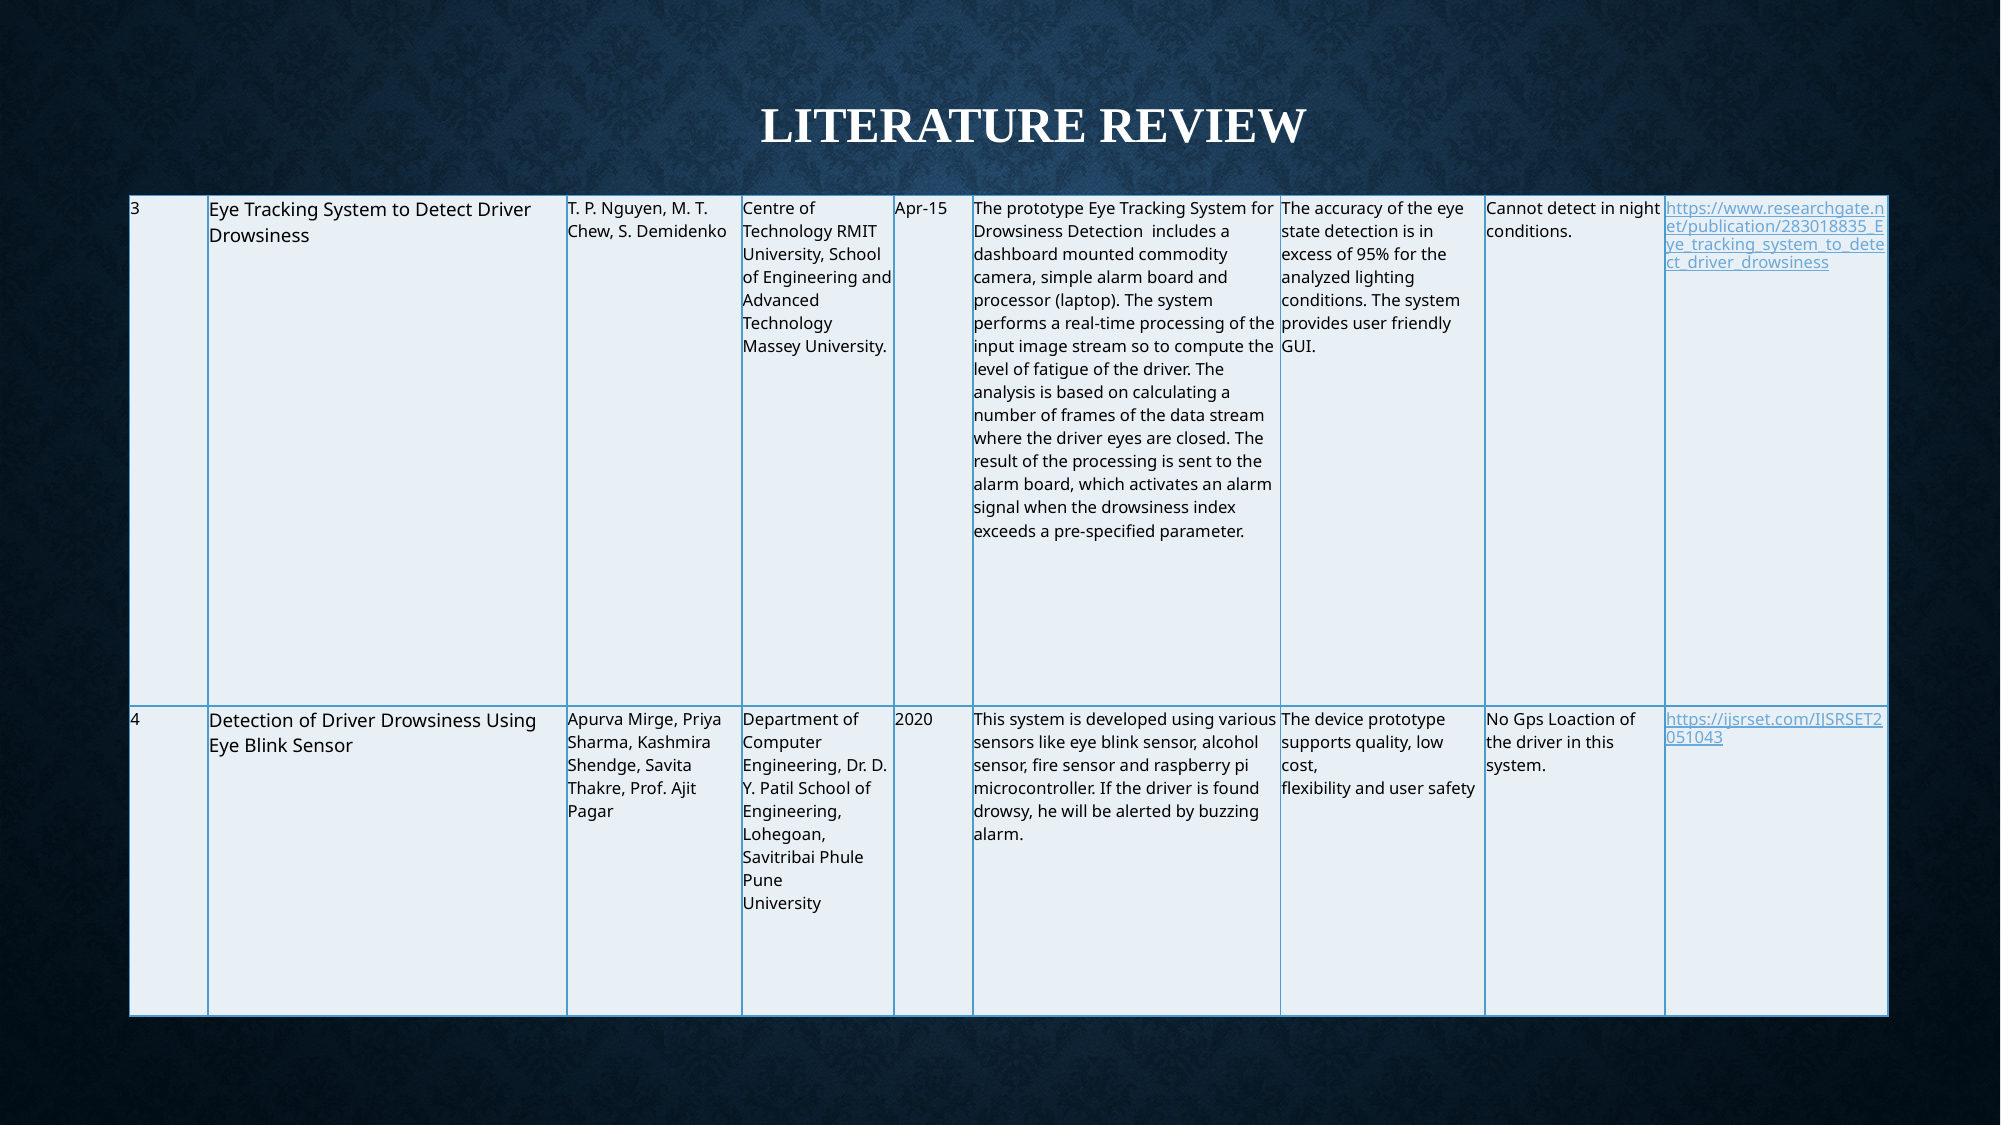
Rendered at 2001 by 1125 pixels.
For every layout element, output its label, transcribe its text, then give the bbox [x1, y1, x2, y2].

table_header Apr-15 [895, 196, 972, 705]
table_cell This system is developed using various sensors like eye blink sensor, alcohol sensor, fire sensor and raspberry pi microcontroller. If the driver is found drowsy, he will be alerted by buzzing alarm. [974, 707, 1280, 1015]
table_header T. P. Nguyen, M. T. Chew, S. Demidenko [568, 196, 741, 705]
table_cell No Gps Loaction of the driver in this system. [1486, 707, 1664, 1015]
table_cell https://ijsrset.com/IJSRSET2051043 [1666, 707, 1887, 1015]
table_header https://www.researchgate.net/publication/283018835_Eye_tracking_system_to_detect_driver_drowsiness [1666, 196, 1887, 705]
table_cell Detection of Driver Drowsiness Using Eye Blink Sensor [209, 707, 566, 1015]
table_cell Apurva Mirge, Priya Sharma, Kashmira Shendge, Savita Thakre, Prof. Ajit Pagar [568, 707, 741, 1015]
table_header The accuracy of the eye state detection is in excess of 95% for the analyzed lighting conditions. The system provides user friendly GUI. [1281, 196, 1484, 705]
table_cell Department of Computer Engineering, Dr. D. Y. Patil School of Engineering, Lohegoan, Savitribai Phule Pune University [743, 707, 893, 1015]
table_cell 4 [130, 707, 207, 1015]
table_cell 2020 [895, 707, 972, 1015]
table_header Eye Tracking System to Detect Driver Drowsiness [209, 196, 566, 705]
table_header The prototype Eye Tracking System for Drowsiness Detection includes a dashboard mounted commodity camera, simple alarm board and processor (laptop). The system performs a real-time processing of the input image stream so to compute the level of fatigue of the driver. The analysis is based on calculating a number of frames of the data stream where the driver eyes are closed. The result of the processing is sent to the alarm board, which activates an alarm signal when the drowsiness index exceeds a pre-specified parameter. [974, 196, 1280, 705]
table_header 3 [130, 196, 207, 705]
table_header Centre of Technology RMIT University, School of Engineering and Advanced Technology Massey University. [743, 196, 893, 705]
table_cell The device prototype supports quality, low cost, flexibility and user safety [1281, 707, 1484, 1015]
table_header Cannot detect in night conditions. [1486, 196, 1664, 705]
title Literature REVIEW [745, 80, 1323, 173]
